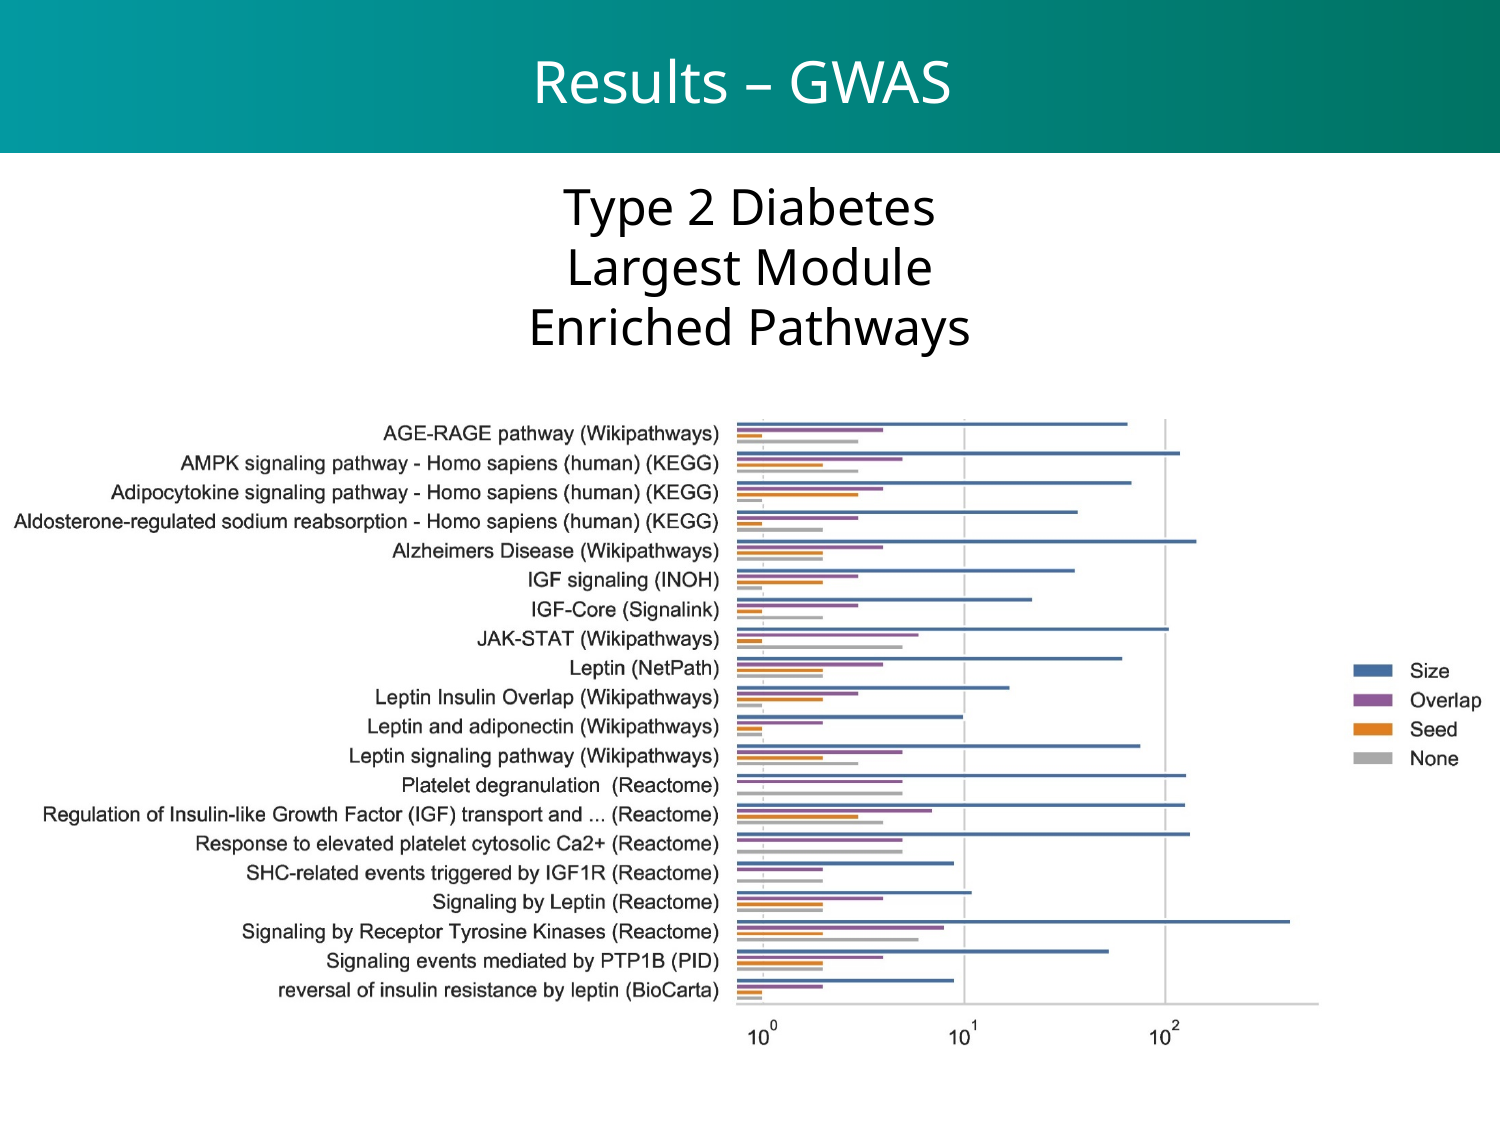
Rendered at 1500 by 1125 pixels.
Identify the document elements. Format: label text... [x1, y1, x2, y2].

text_box Type 2 Diabetes Largest Module Enriched Pathways [513, 168, 987, 418]
text_box Results – GWAS [104, 37, 1395, 123]
picture [0, 419, 1500, 1063]
